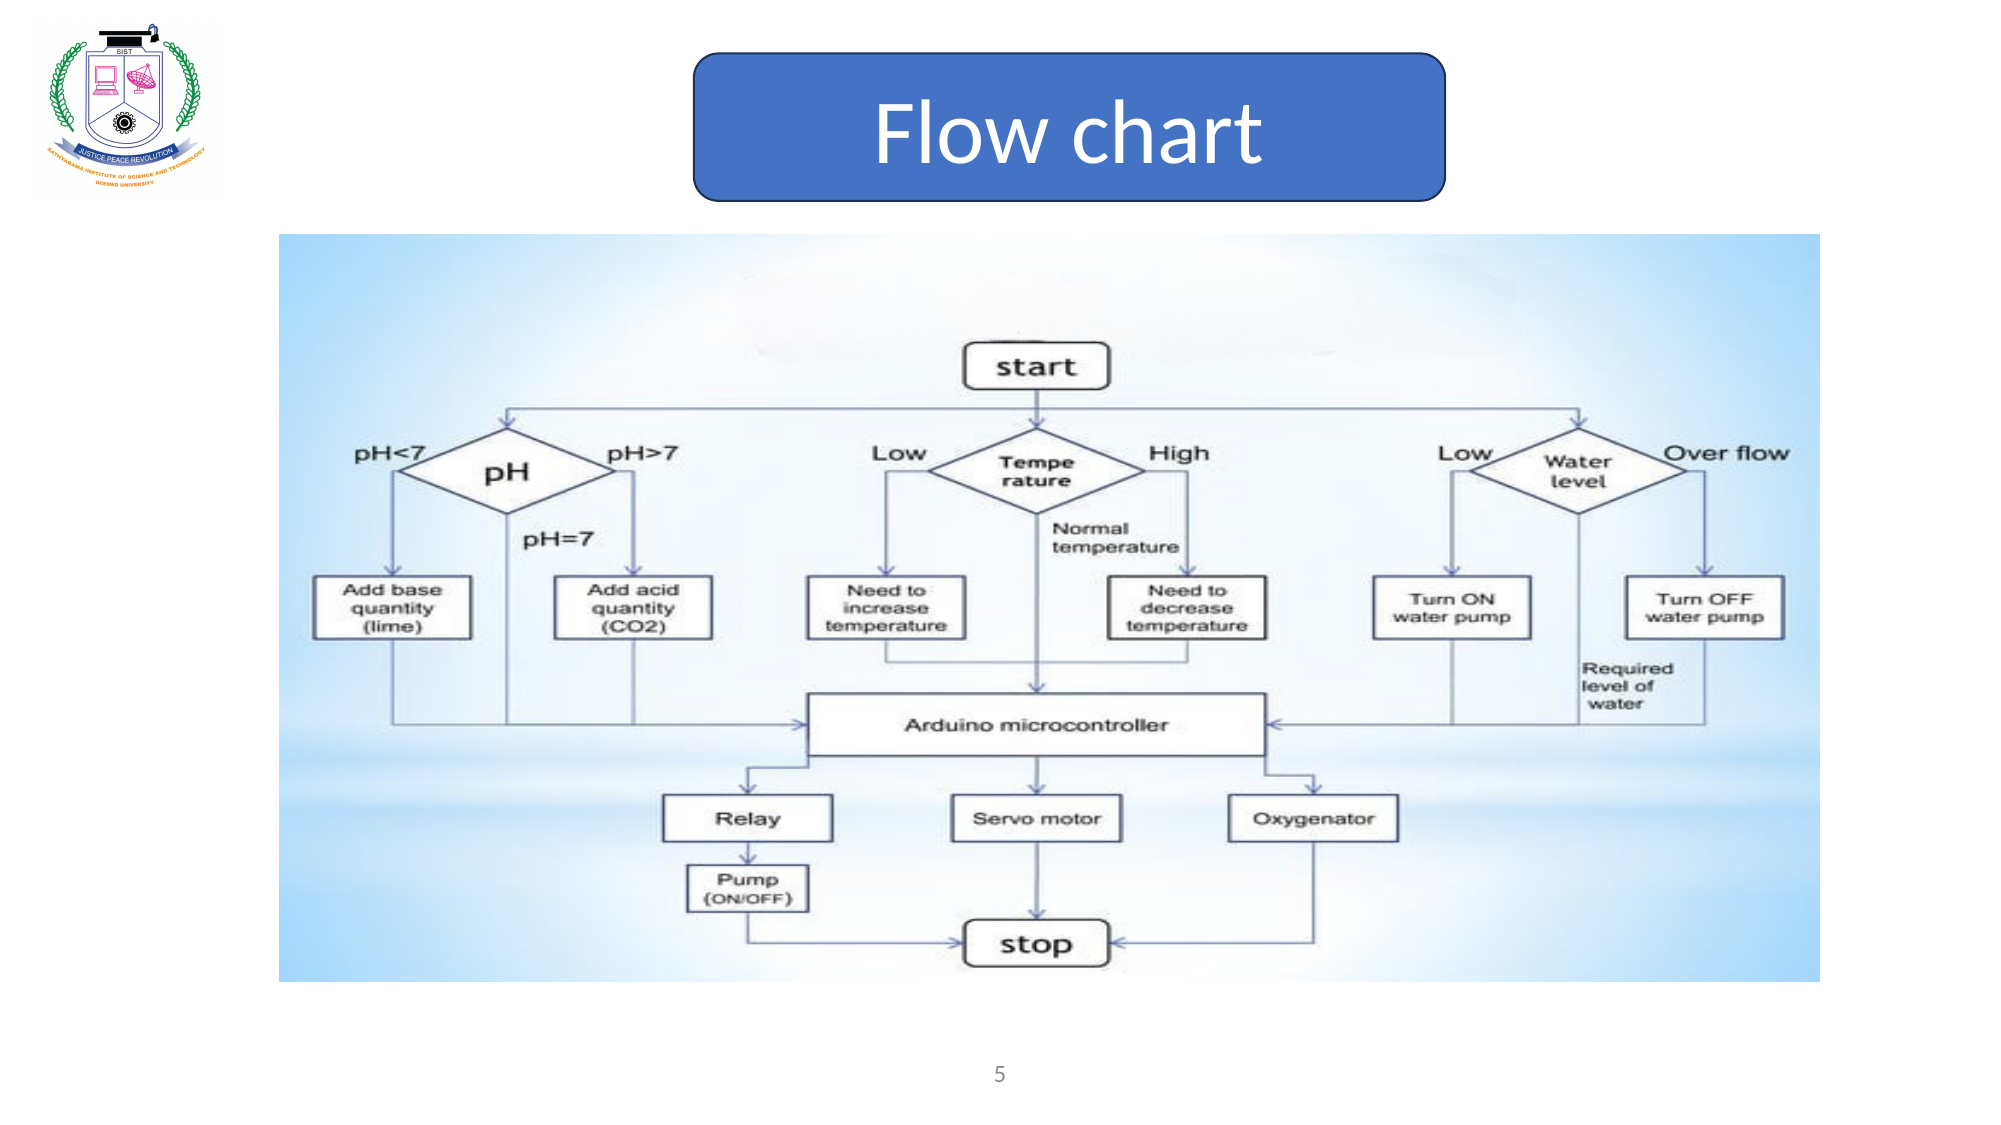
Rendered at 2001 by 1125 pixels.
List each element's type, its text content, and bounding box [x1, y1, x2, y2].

footer 5 [662, 1042, 1338, 1103]
picture [28, 19, 223, 204]
picture [279, 234, 1820, 982]
text_box Flow chart [692, 52, 1447, 202]
